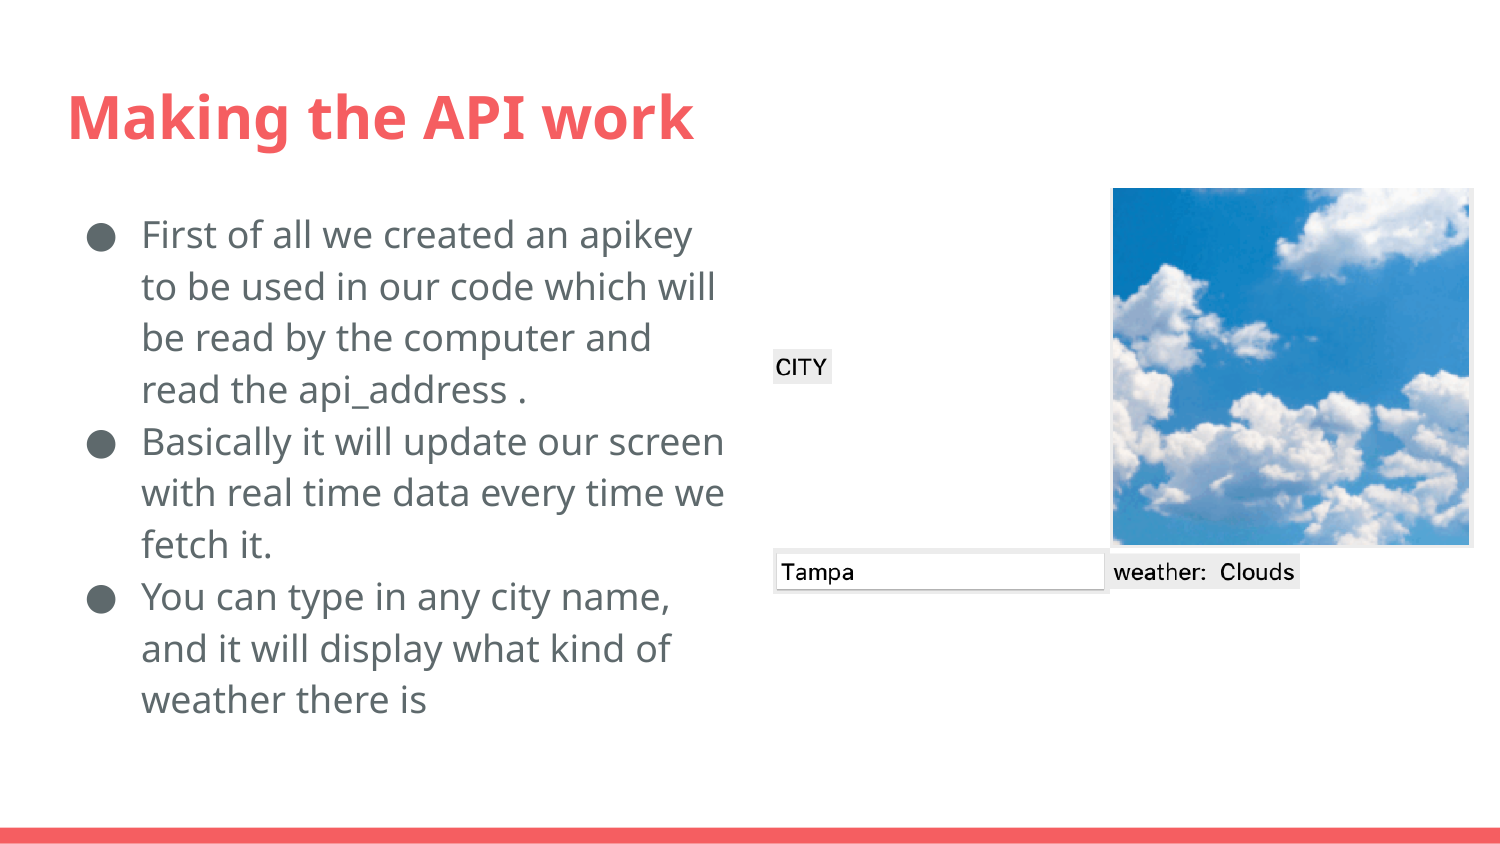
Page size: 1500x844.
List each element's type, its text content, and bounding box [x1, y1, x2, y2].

title Making the API work [51, 64, 1449, 167]
list First of all we created an apikey to be used in our code which will be read by the computer and read the api_address . Basically it will update our screen with real time data every time we fetch it. You can type in any city name, and it will display what kind of weather there is [51, 189, 750, 750]
picture [773, 188, 1474, 595]
